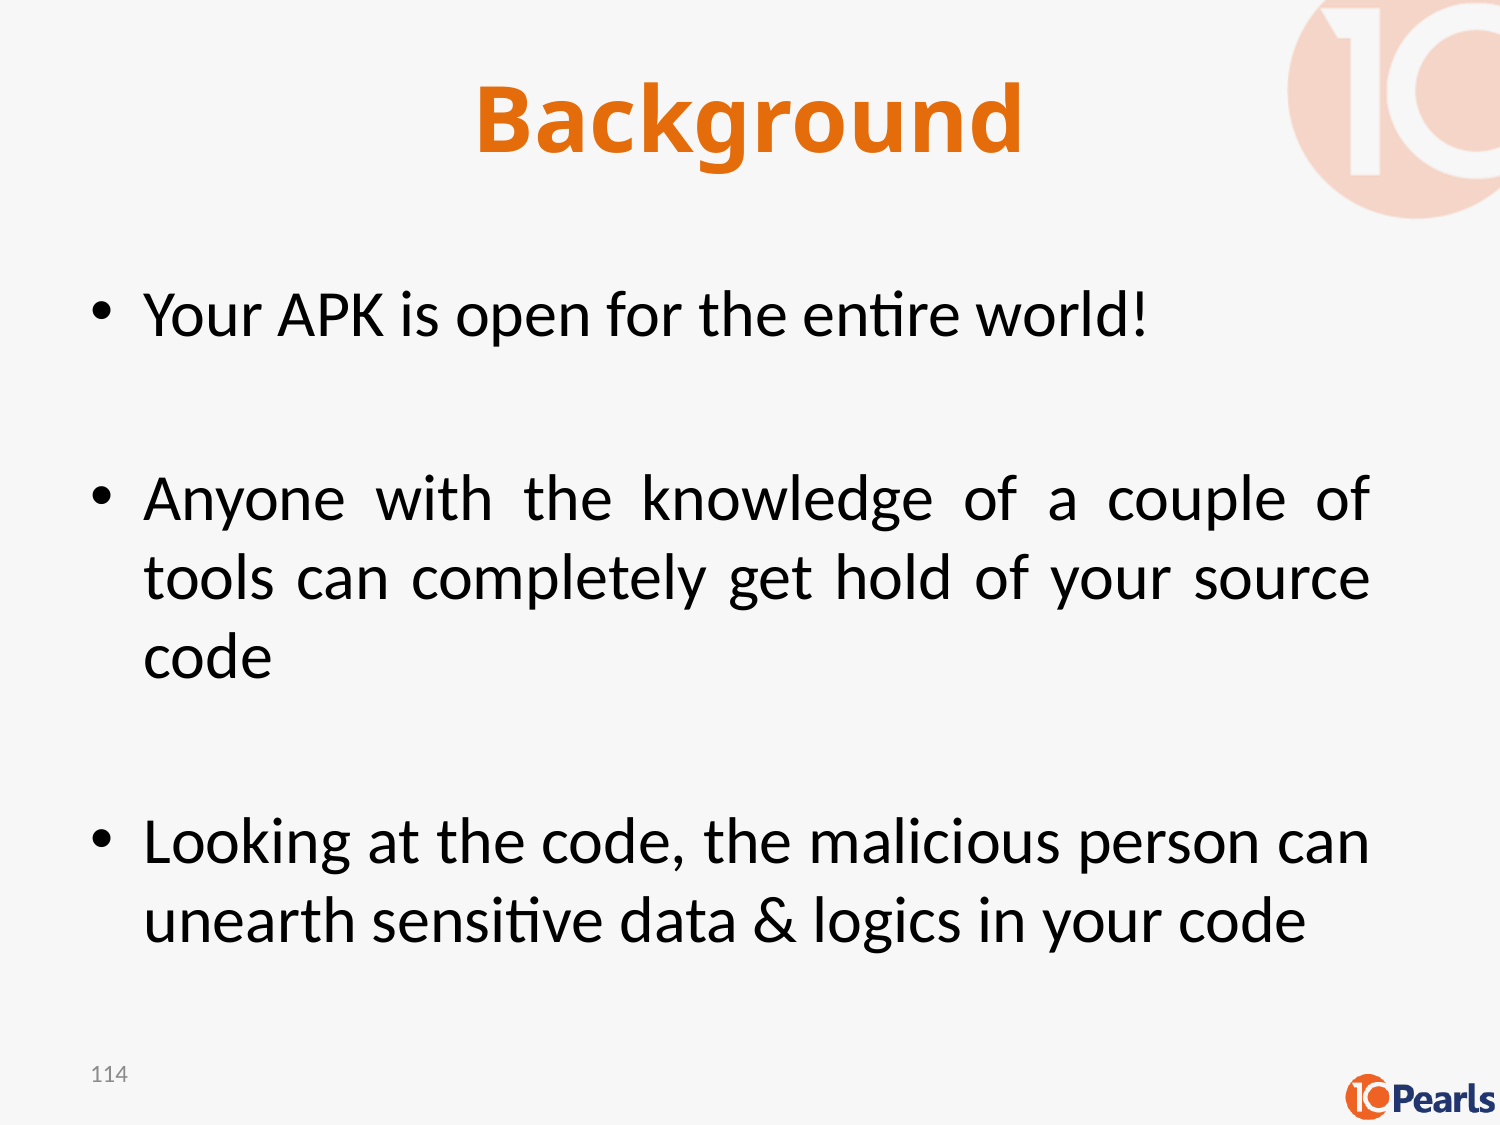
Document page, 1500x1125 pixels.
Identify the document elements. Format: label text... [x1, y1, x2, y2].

picture [1345, 1074, 1495, 1120]
title Background [75, 45, 1282, 188]
slide_number 114 [75, 1042, 425, 1103]
picture [1287, 0, 1500, 221]
list Your APK is open for the entire world! Anyone with the knowledge of a couple of tools can completely get hold of your source code Looking at the code, the malicious person can unearth sensitive data & logics in your code [75, 262, 1388, 988]
